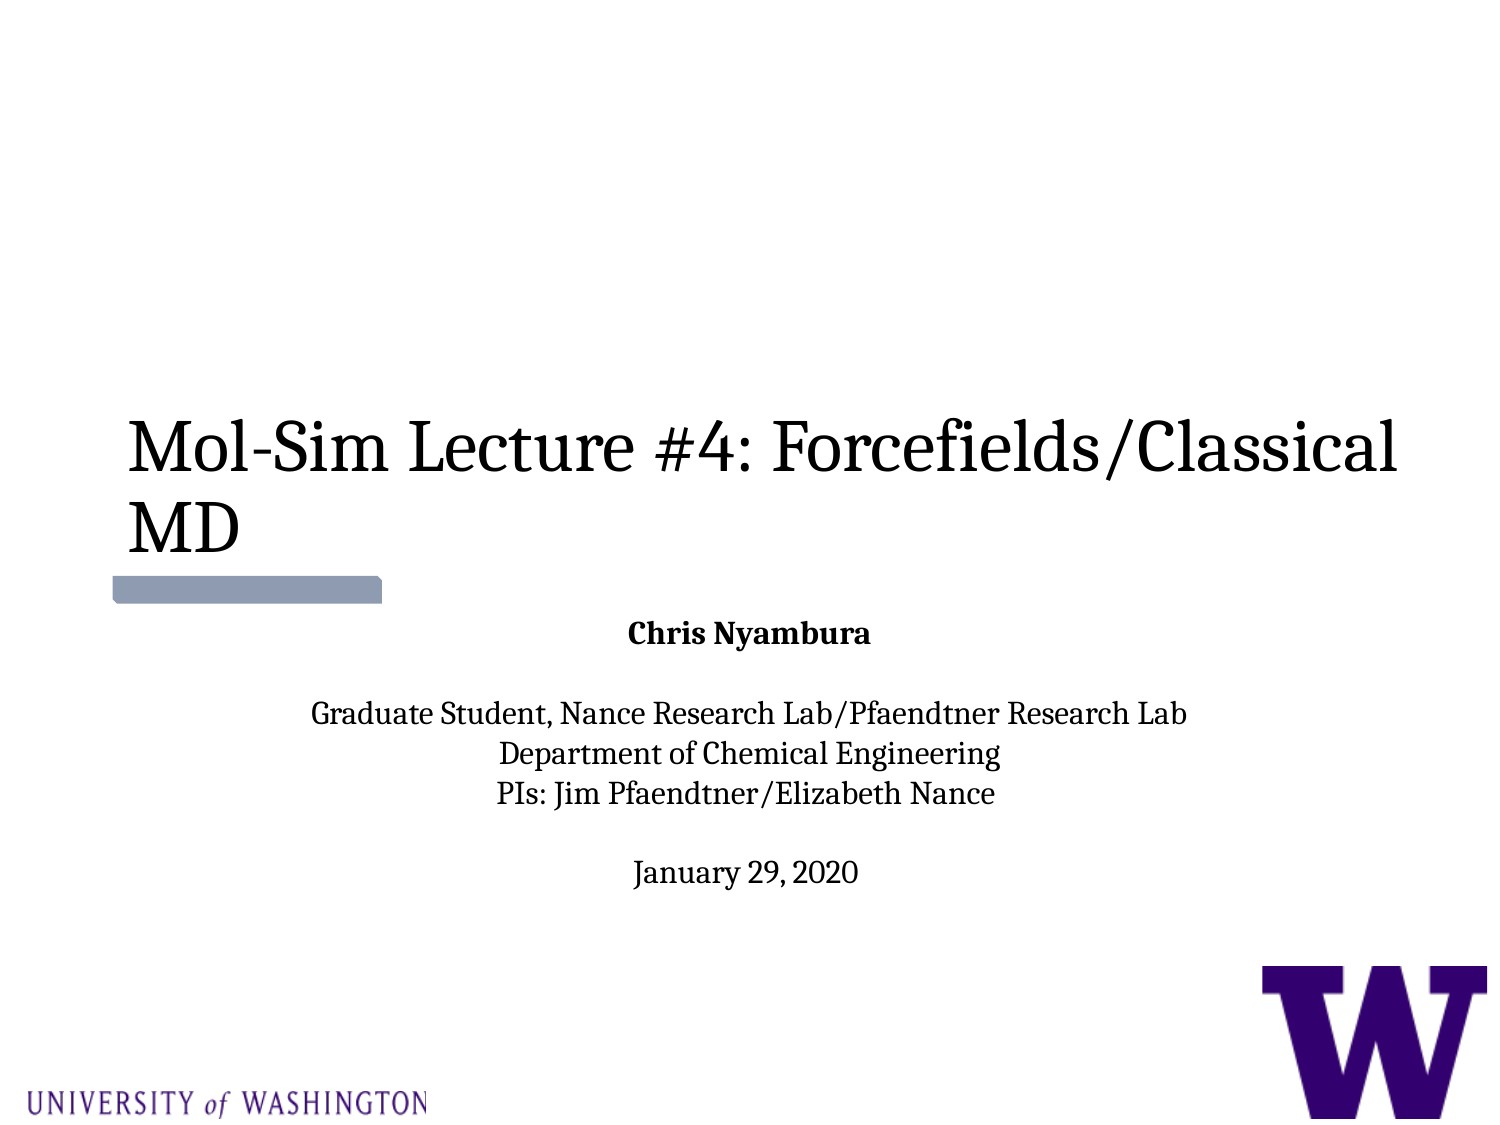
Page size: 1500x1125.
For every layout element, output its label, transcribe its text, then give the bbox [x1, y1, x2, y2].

title Mol-Sim Lecture #4: Forcefields/Classical MD [112, 184, 1416, 576]
subtitle Chris Nyambura Graduate Student, Nance Research Lab/Pfaendtner Research Lab Department of Chemical Engineering PIs: Jim Pfaendtner/Elizabeth Nance January 29, 2020 [187, 603, 1313, 983]
